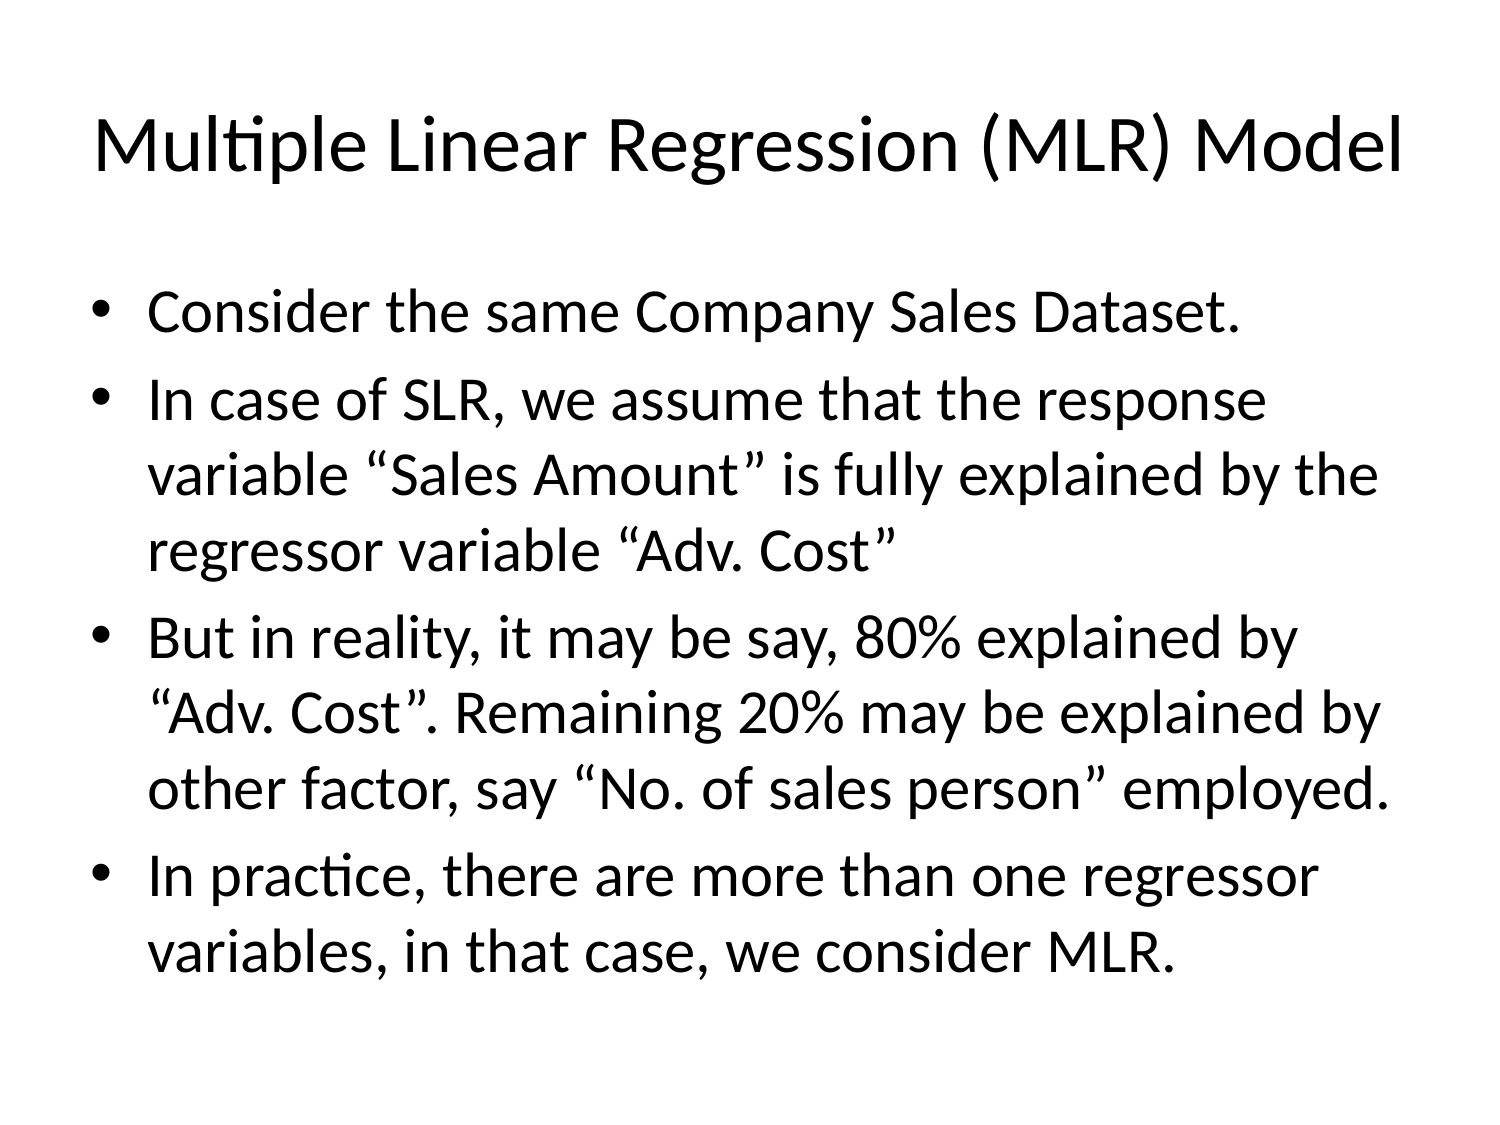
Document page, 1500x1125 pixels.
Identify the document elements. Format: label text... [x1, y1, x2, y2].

list Consider the same Company Sales Dataset. In case of SLR, we assume that the response variable “Sales Amount” is fully explained by the regressor variable “Adv. Cost” But in reality, it may be say, 80% explained by “Adv. Cost”. Remaining 20% may be explained by other factor, say “No. of sales person” employed. In practice, there are more than one regressor variables, in that case, we consider MLR. [75, 262, 1425, 1005]
title Multiple Linear Regression (MLR) Model [75, 45, 1425, 233]
